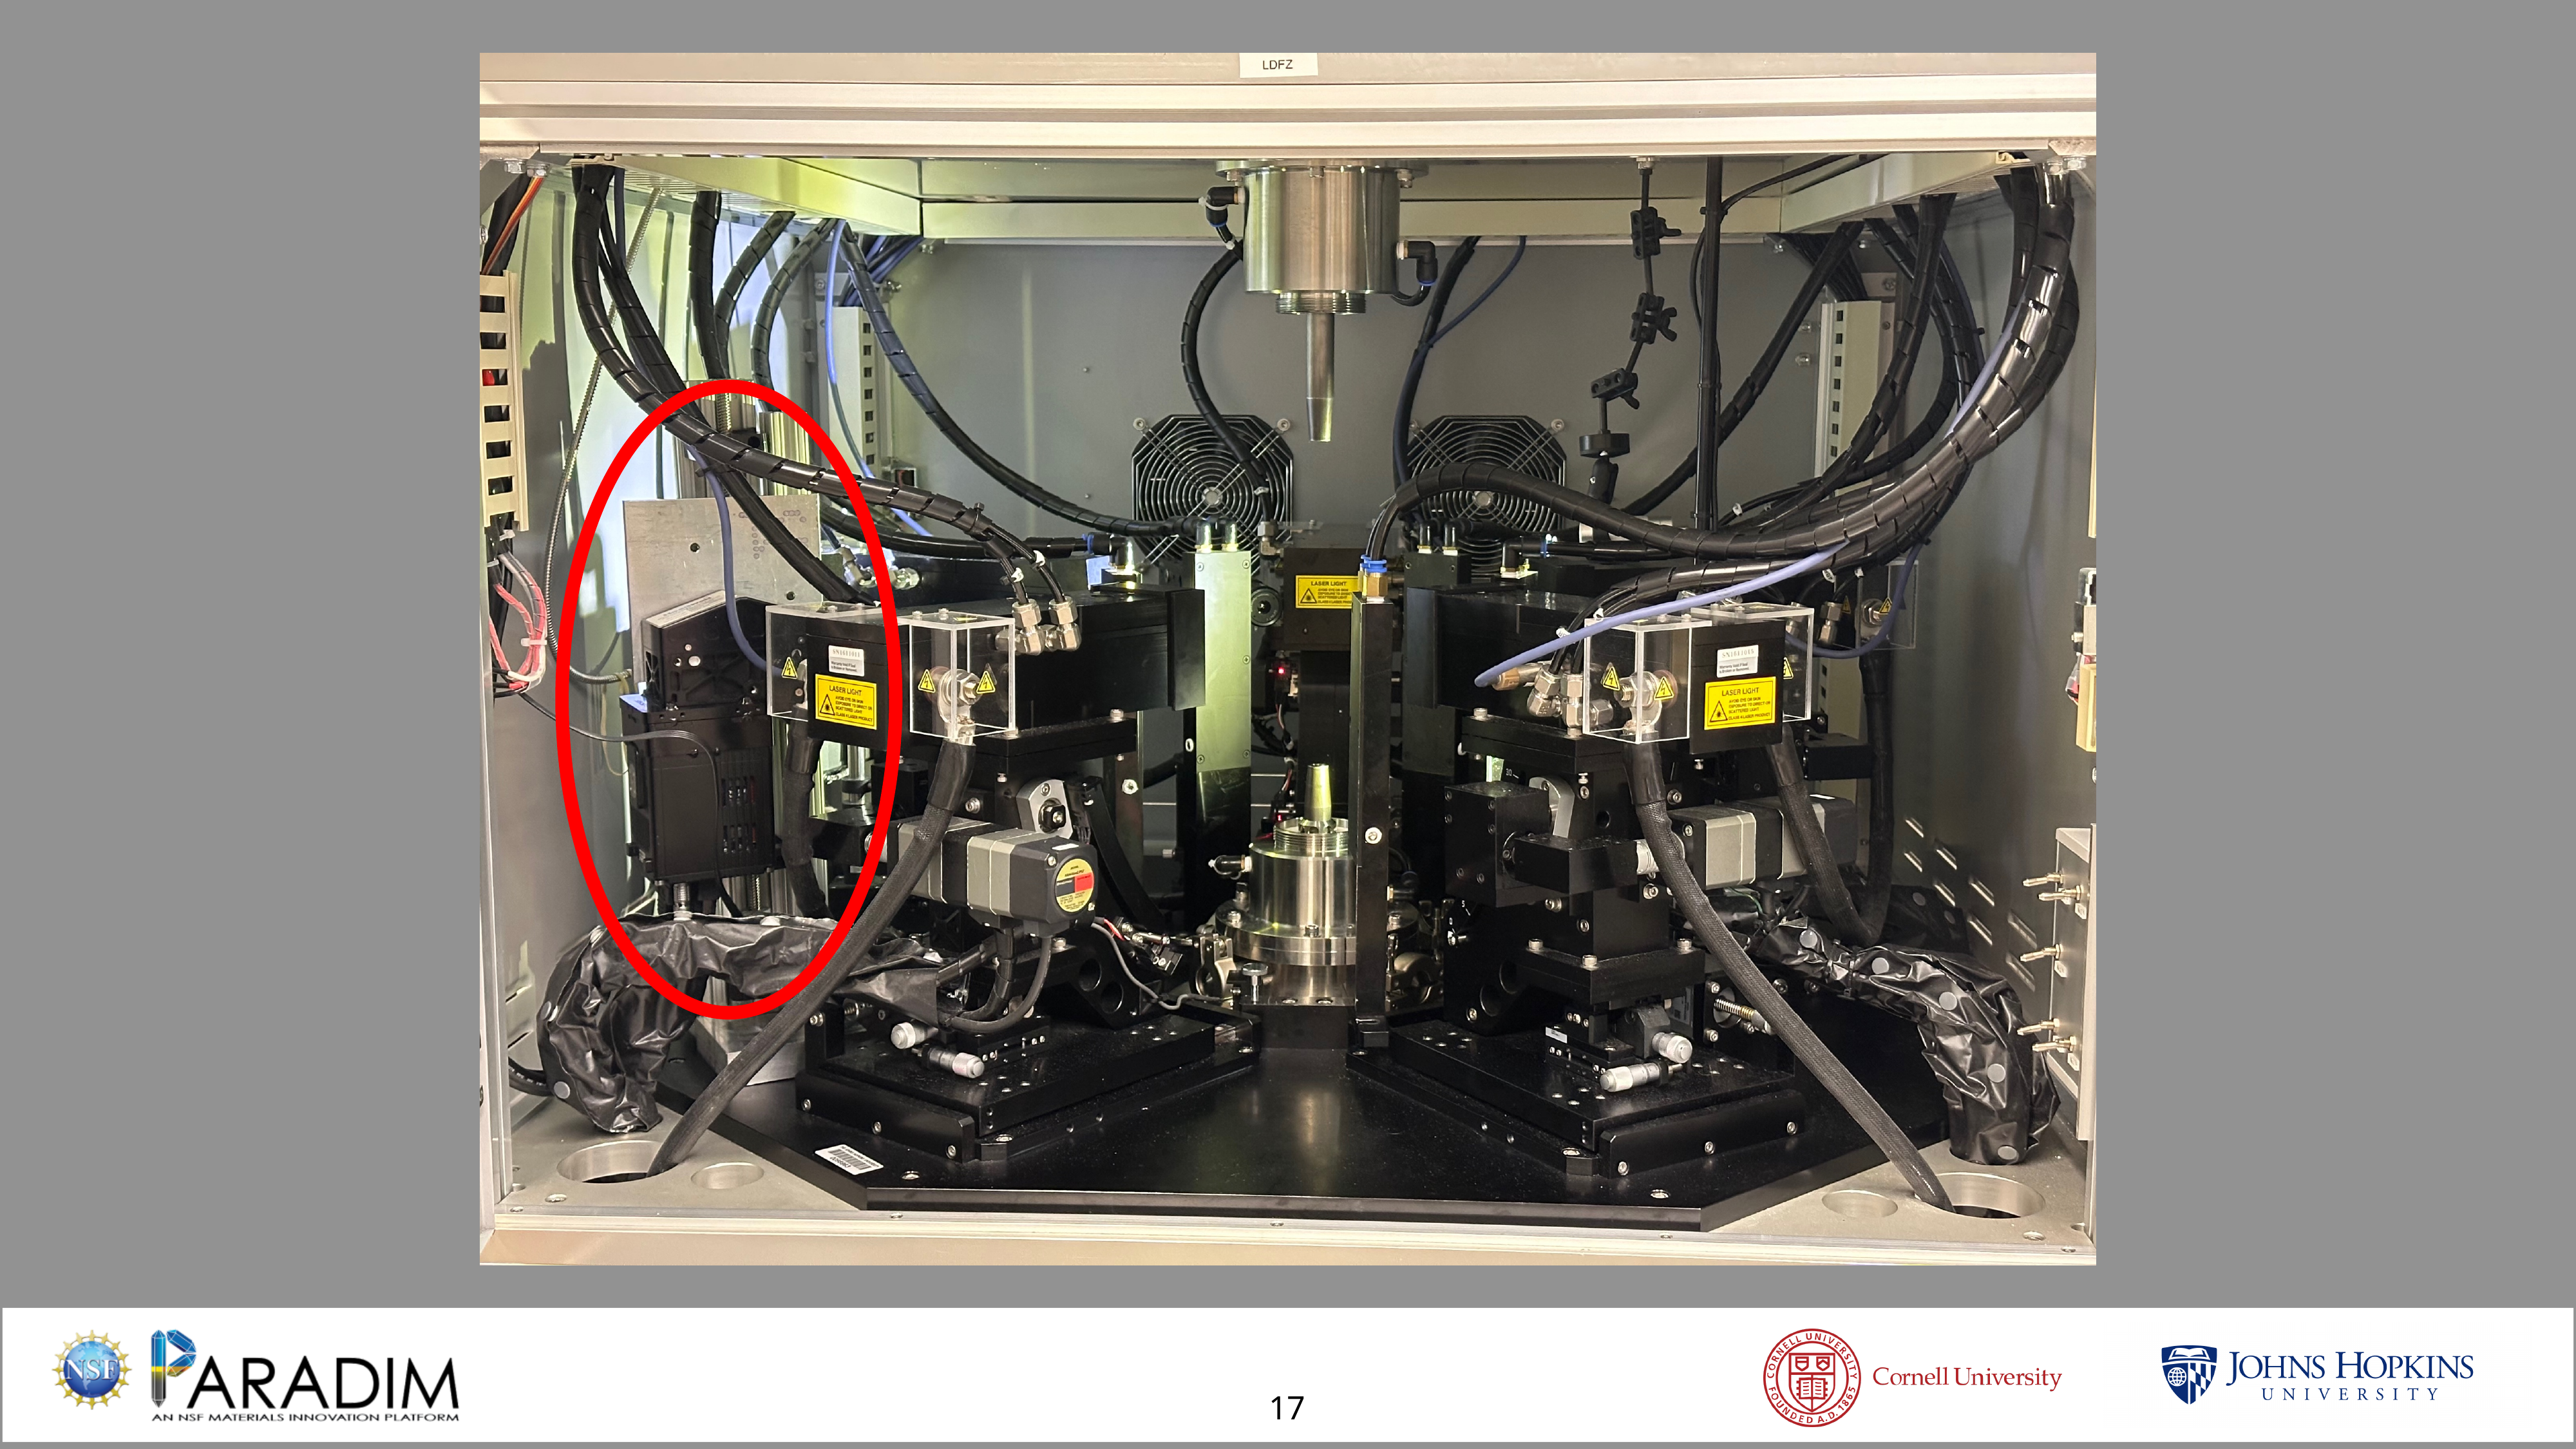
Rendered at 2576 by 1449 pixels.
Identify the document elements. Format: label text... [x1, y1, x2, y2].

picture [480, 53, 2096, 1265]
picture [1763, 1329, 2062, 1427]
picture [2103, 1322, 2532, 1428]
picture [44, 1322, 468, 1428]
slide_number 17 [1263, 1381, 1312, 1431]
